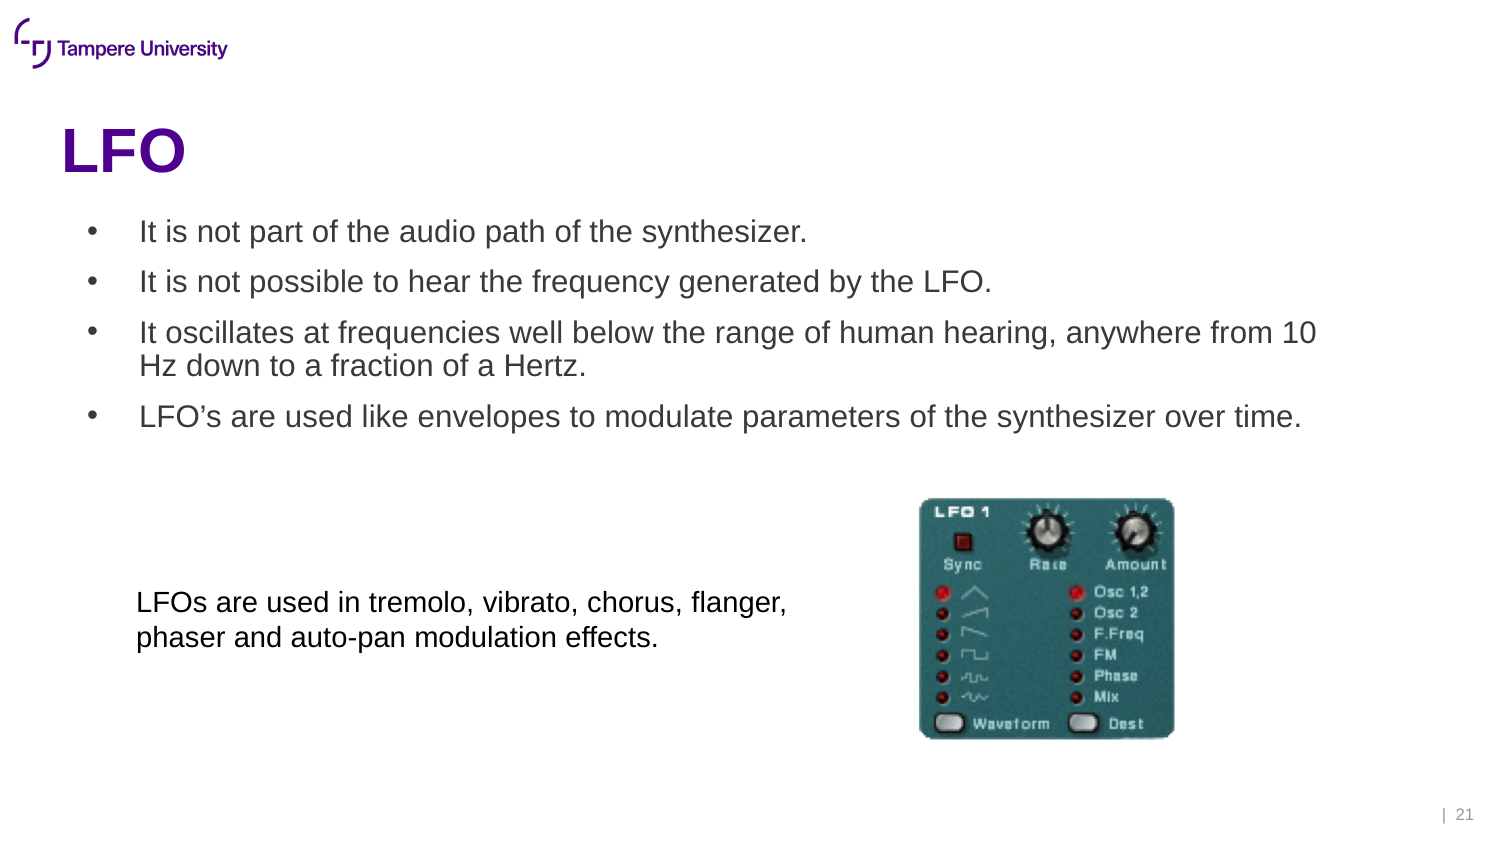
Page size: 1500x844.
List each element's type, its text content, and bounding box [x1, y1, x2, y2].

text_box LFOs are used in tremolo, vibrato, chorus, flanger, phaser and auto-pan modulation effects. [121, 575, 872, 661]
picture [911, 492, 1183, 746]
list It is not part of the audio path of the synthesizer. It is not possible to hear the frequency generated by the LFO. It oscillates at frequencies well below the range of human hearing, anywhere from 10 Hz down to a fraction of a Hertz. LFO’s are used like envelopes to modulate parameters of the synthesizer over time. [52, 210, 1347, 746]
title LFO [50, 112, 1345, 192]
picture [3, 4, 241, 80]
slide_number | 21 [1439, 798, 1486, 830]
